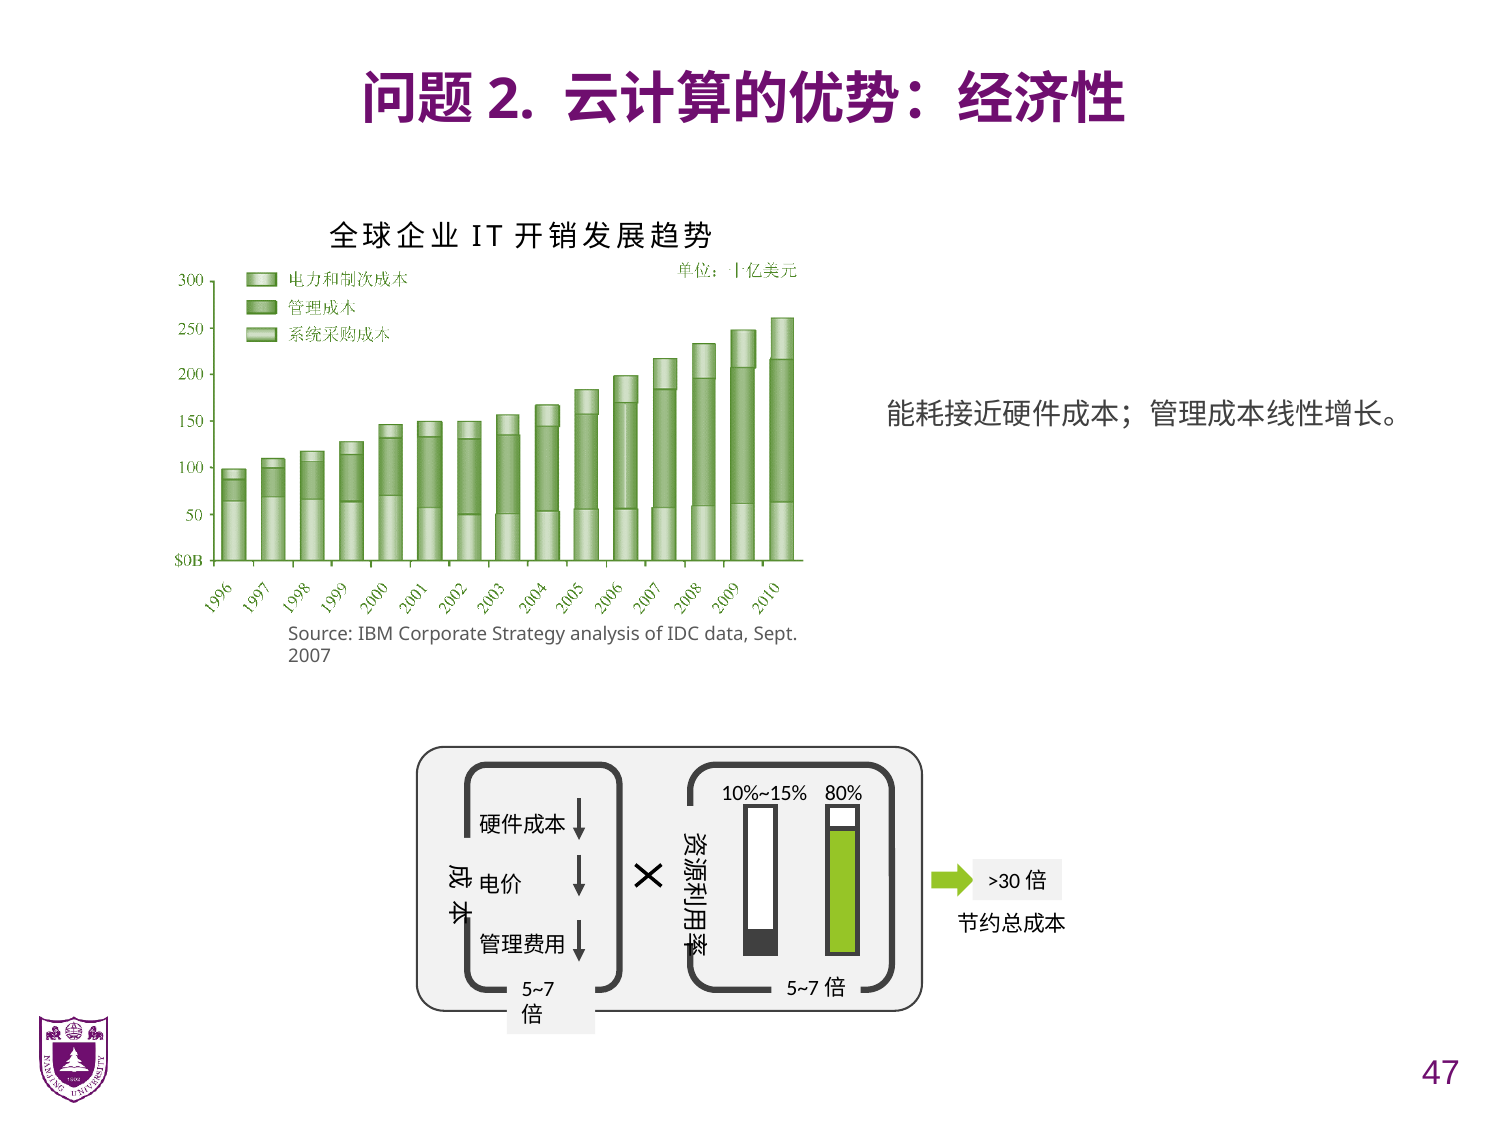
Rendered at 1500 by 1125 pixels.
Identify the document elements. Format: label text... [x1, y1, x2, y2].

picture [39, 1016, 108, 1103]
text_box Source: IBM Corporate Strategy analysis of IDC data, Sept. 2007 [273, 614, 821, 674]
title 问题2. 云计算的优势：经济性 [68, 47, 1419, 154]
picture [161, 254, 806, 620]
text_box 能耗接近硬件成本；管理成本线性增长。 [871, 387, 1419, 438]
slide_number 47 [1370, 1047, 1475, 1095]
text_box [416, 746, 1084, 1011]
text_box 全球企业IT开销发展趋势 [240, 203, 802, 254]
